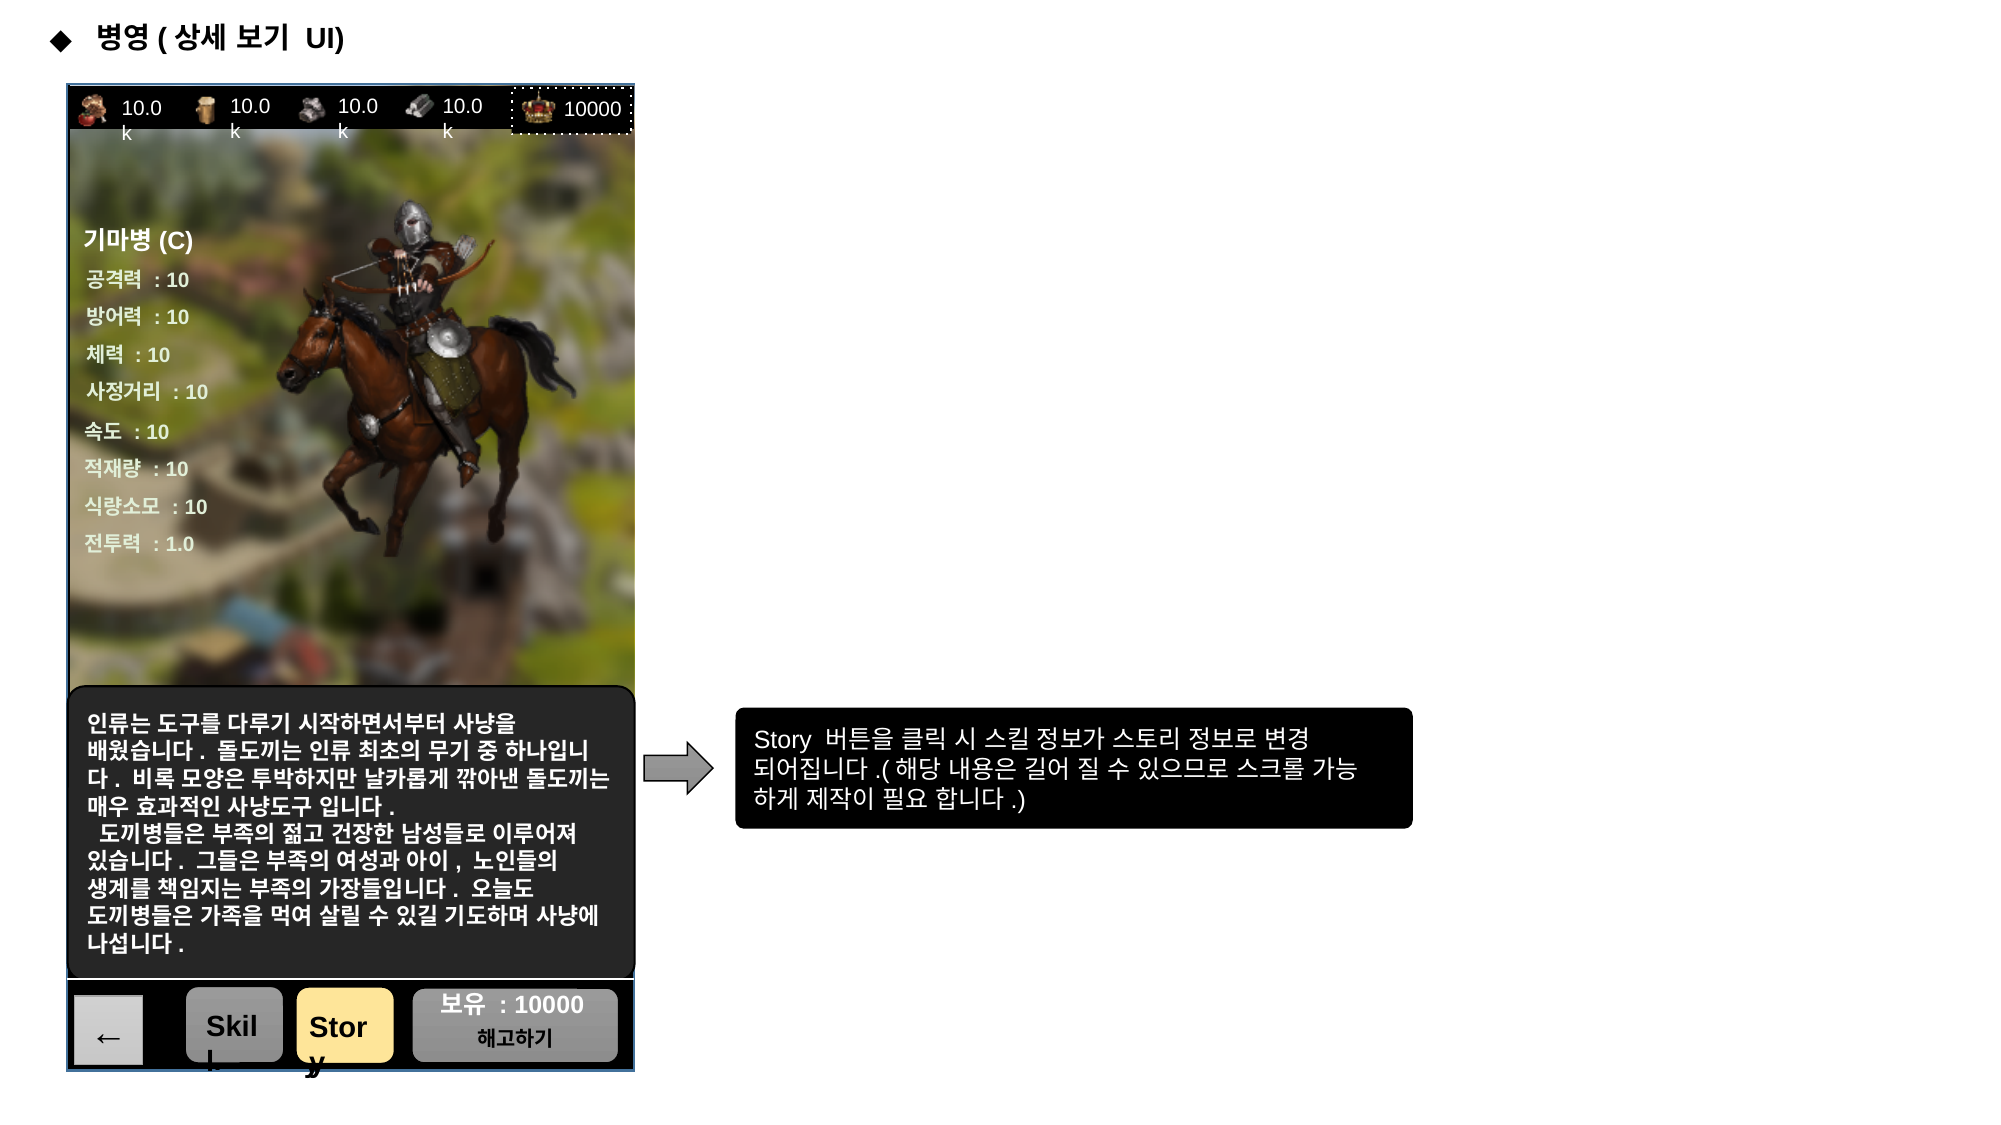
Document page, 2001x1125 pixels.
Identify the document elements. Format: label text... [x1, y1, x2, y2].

text_box 병영(상세 보기 UI) [34, 11, 362, 98]
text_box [66, 83, 638, 1071]
text_box [644, 742, 714, 794]
text_box Story 버튼을 클릭 시 스킬 정보가 스토리 정보로 변경 되어집니다.(해당 내용은 길어 질 수 있으므로 스크롤 가능 하게 제작이 필요 합니다.) [736, 708, 1412, 828]
